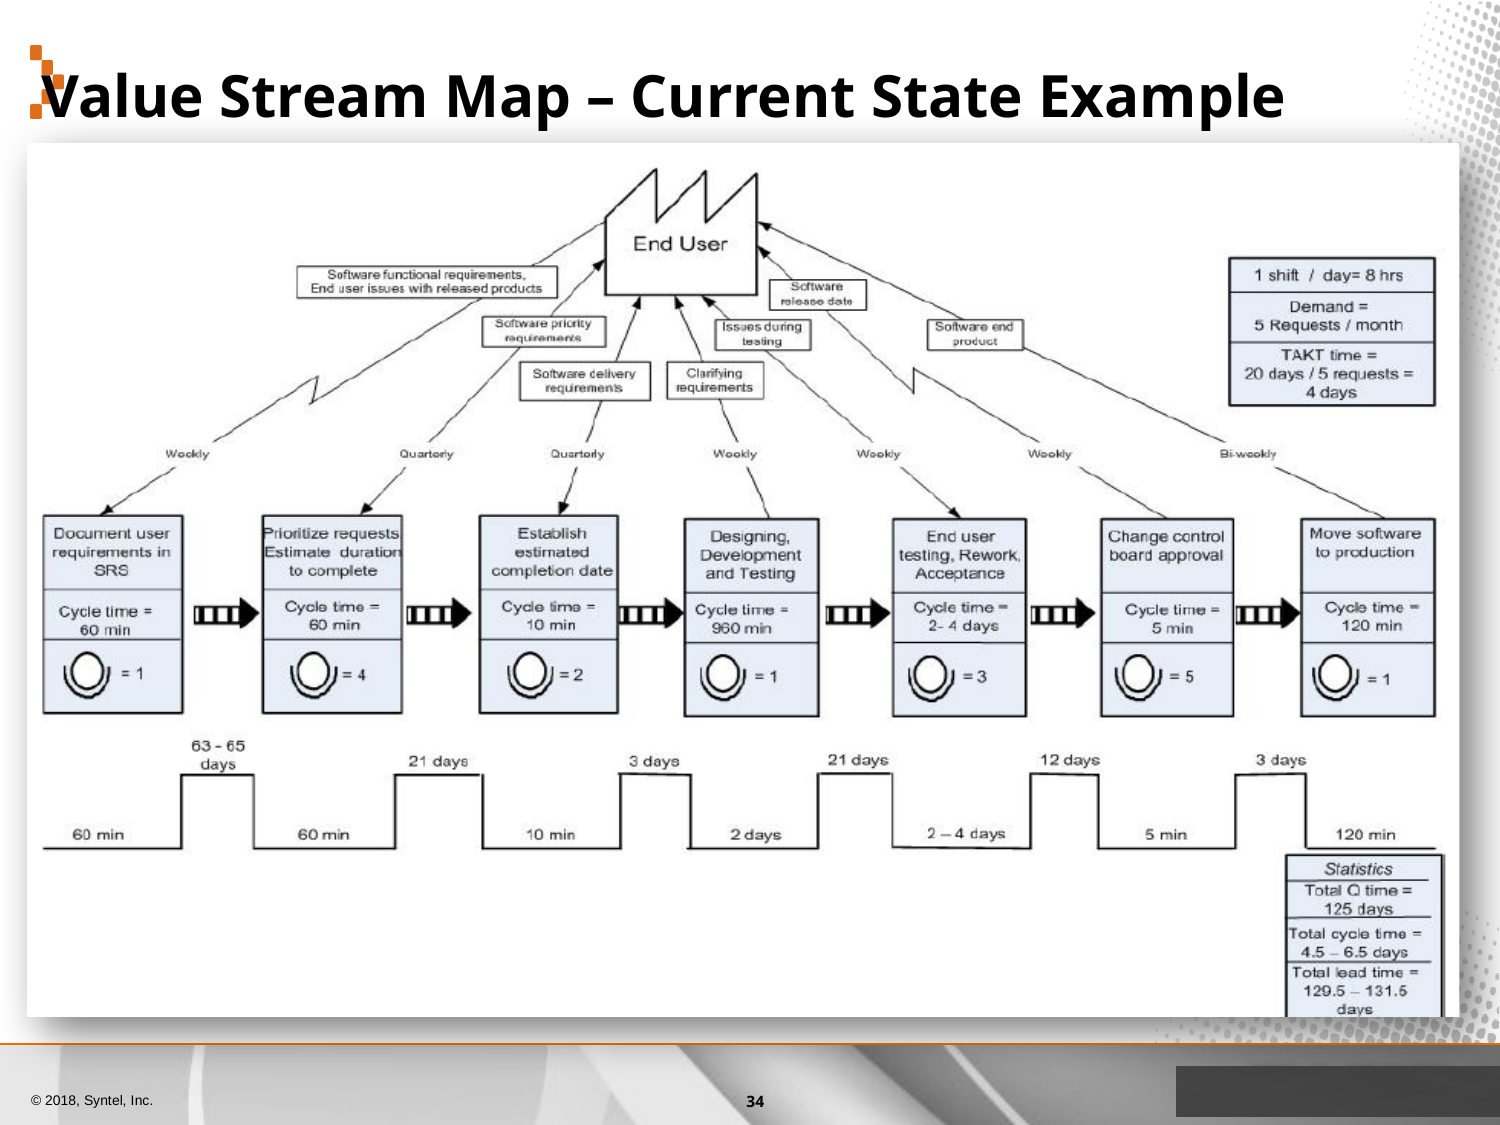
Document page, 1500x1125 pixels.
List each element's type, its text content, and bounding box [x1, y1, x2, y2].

picture [26, 143, 1460, 1017]
picture [1176, 1066, 1500, 1117]
text_box Value Stream Map – Current State Example [27, 43, 1500, 144]
